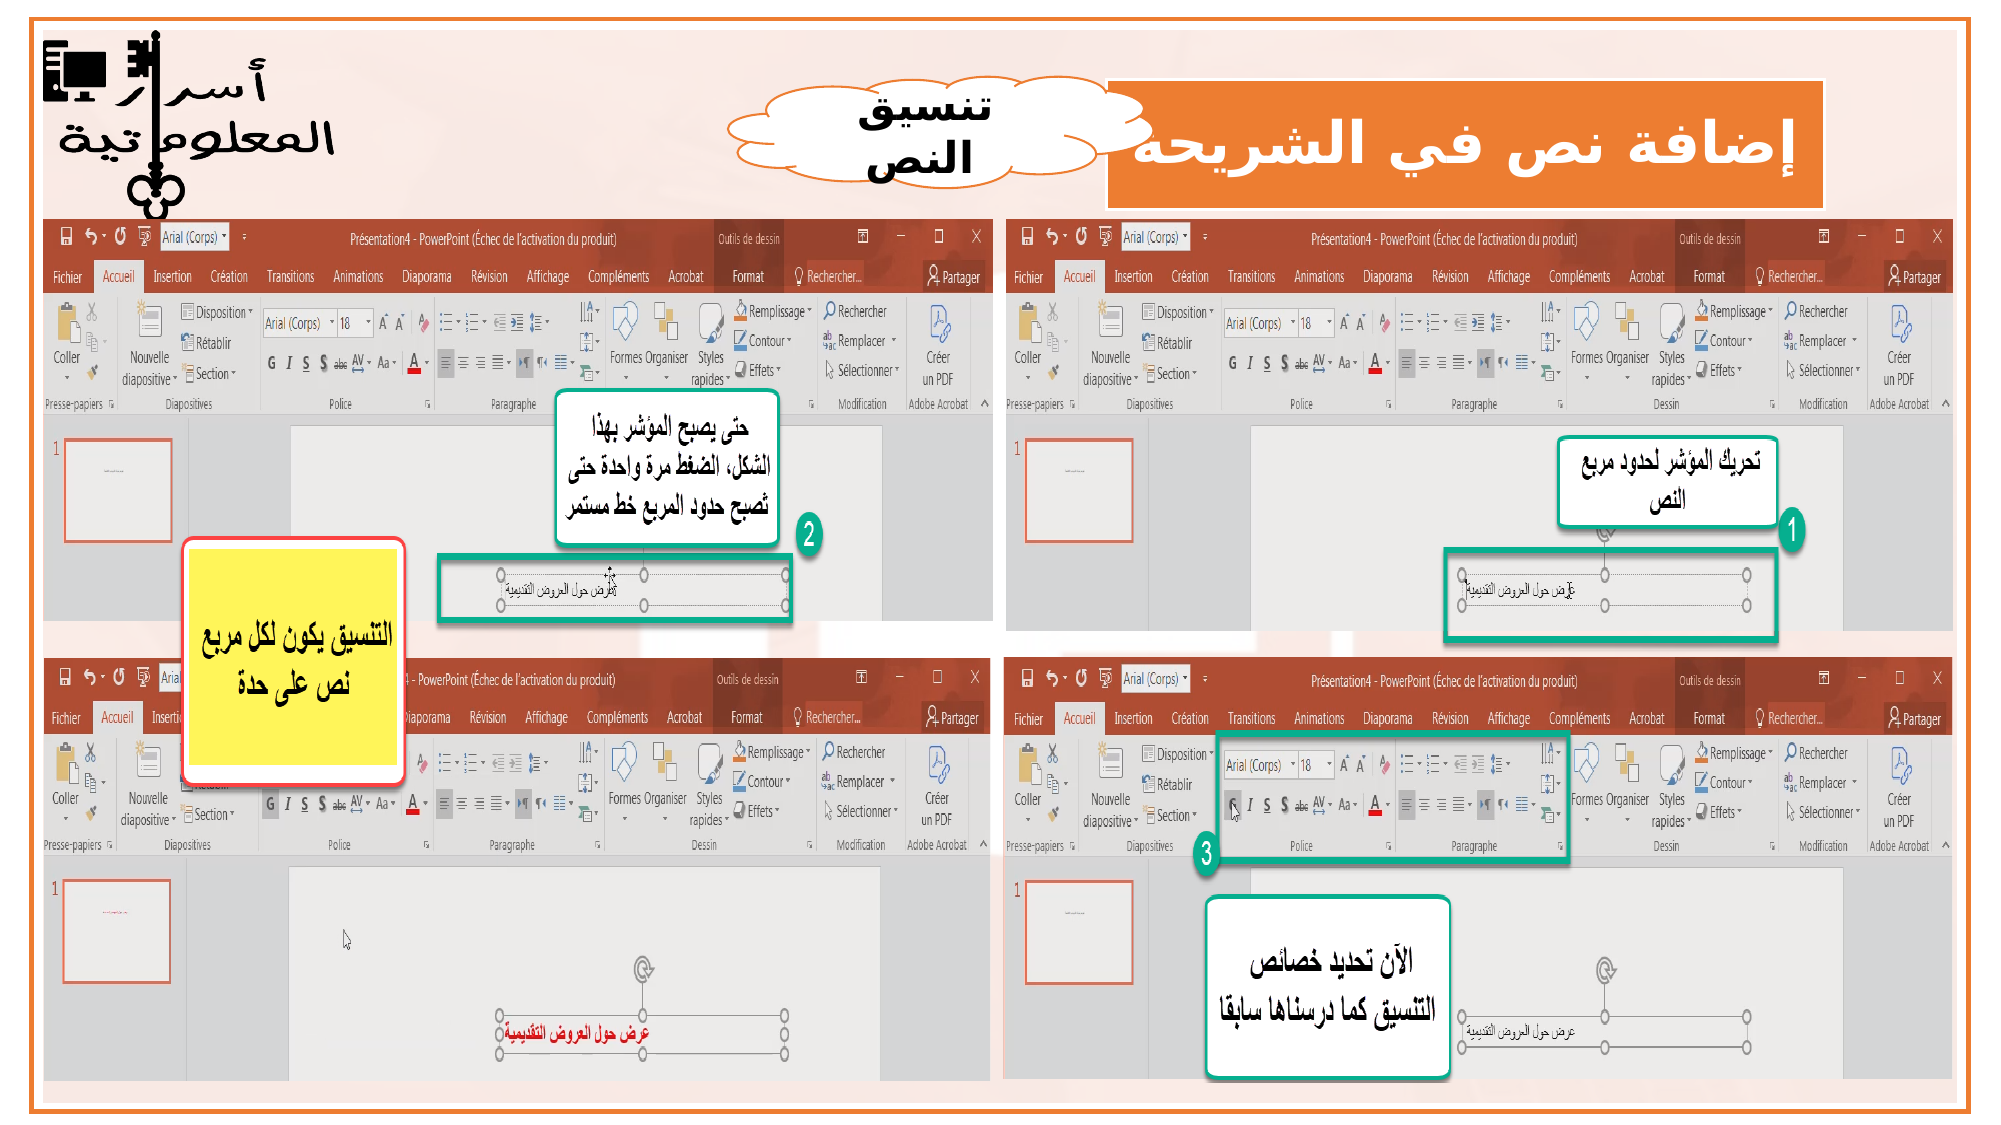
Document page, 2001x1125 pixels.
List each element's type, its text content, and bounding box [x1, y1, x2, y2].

text_box تنسيق النص [726, 75, 1155, 190]
text_box إضافة نص في الشريحة [1105, 78, 1826, 211]
picture [43, 30, 1953, 1083]
